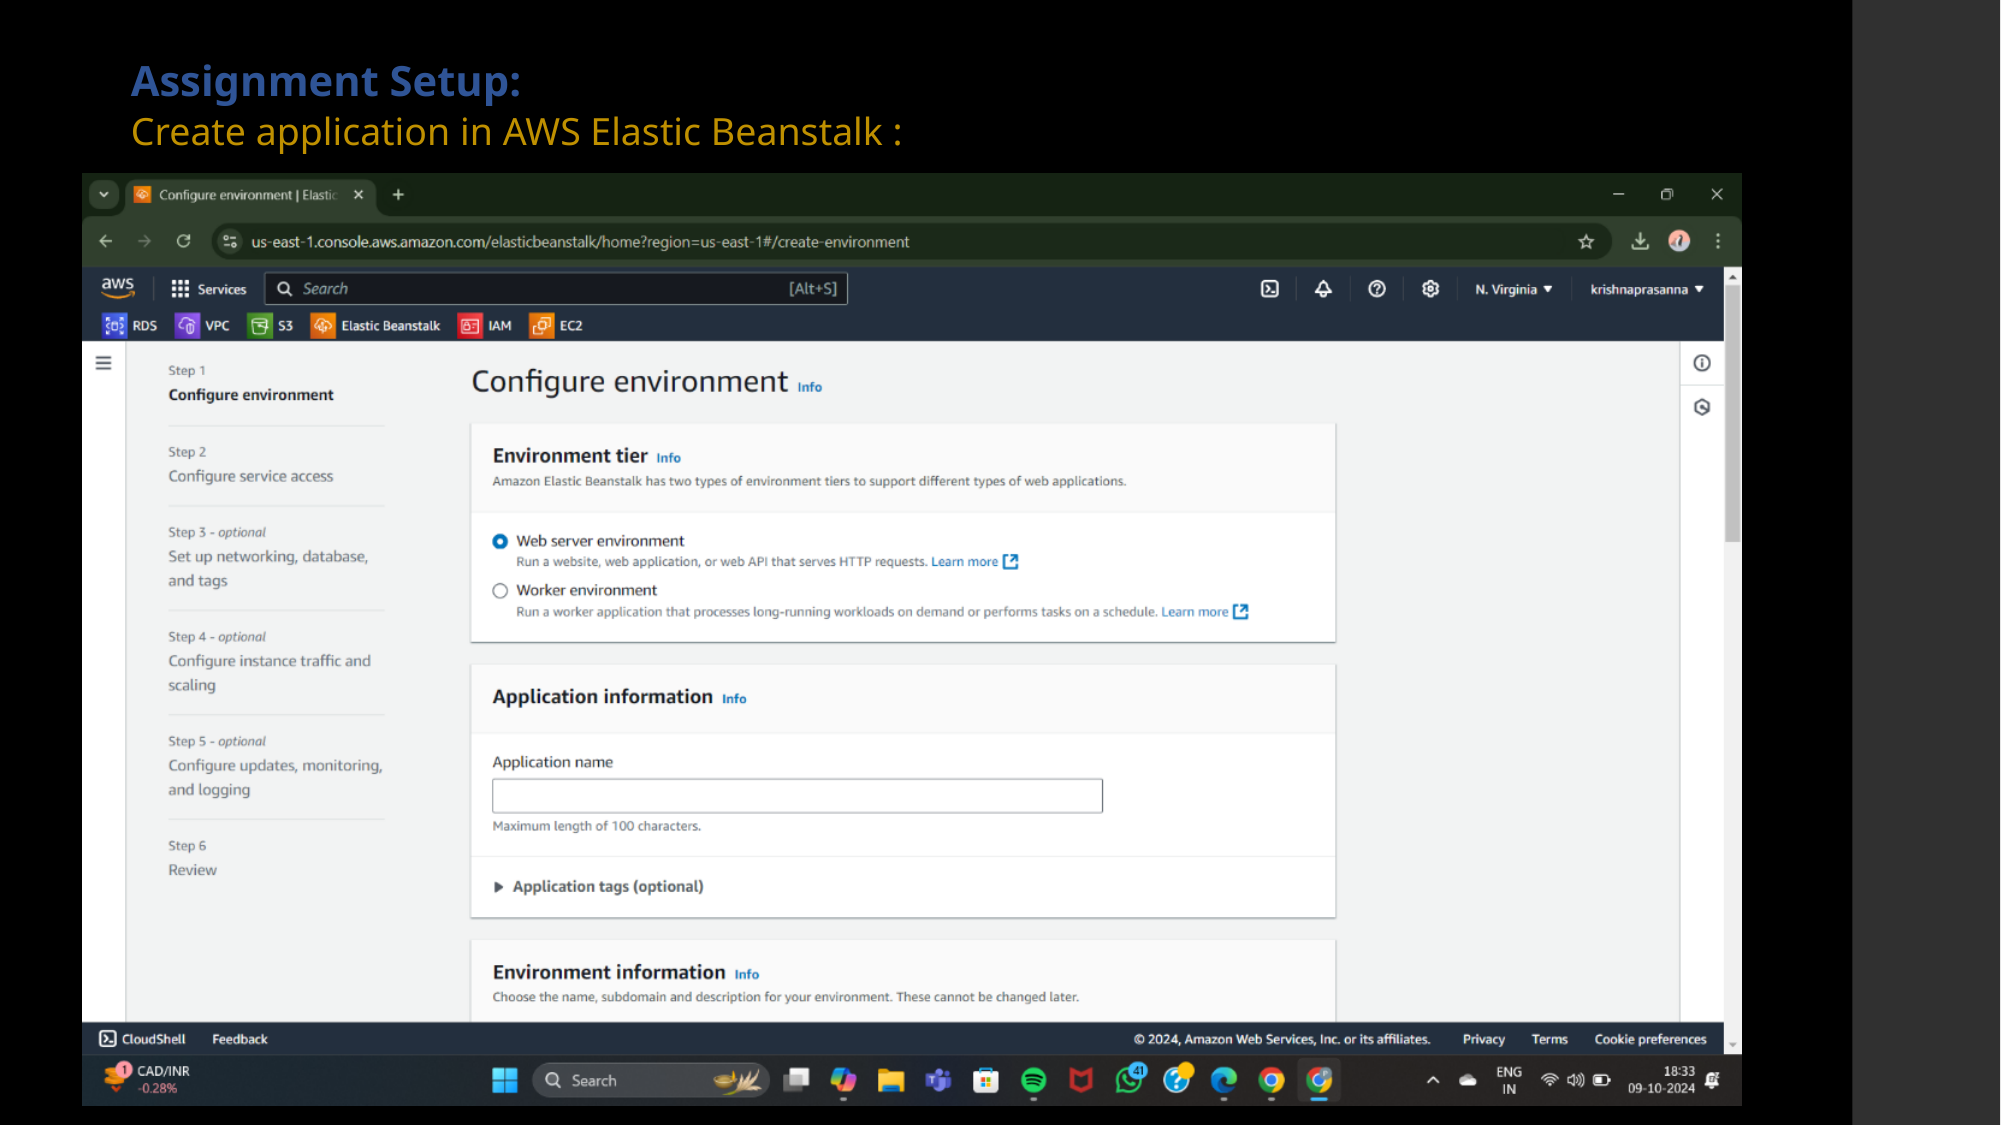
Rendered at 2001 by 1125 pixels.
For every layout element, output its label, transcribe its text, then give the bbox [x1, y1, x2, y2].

picture [81, 173, 1743, 1106]
text_box Assignment Setup: Create application in AWS Elastic Beanstalk : [116, 44, 1117, 161]
